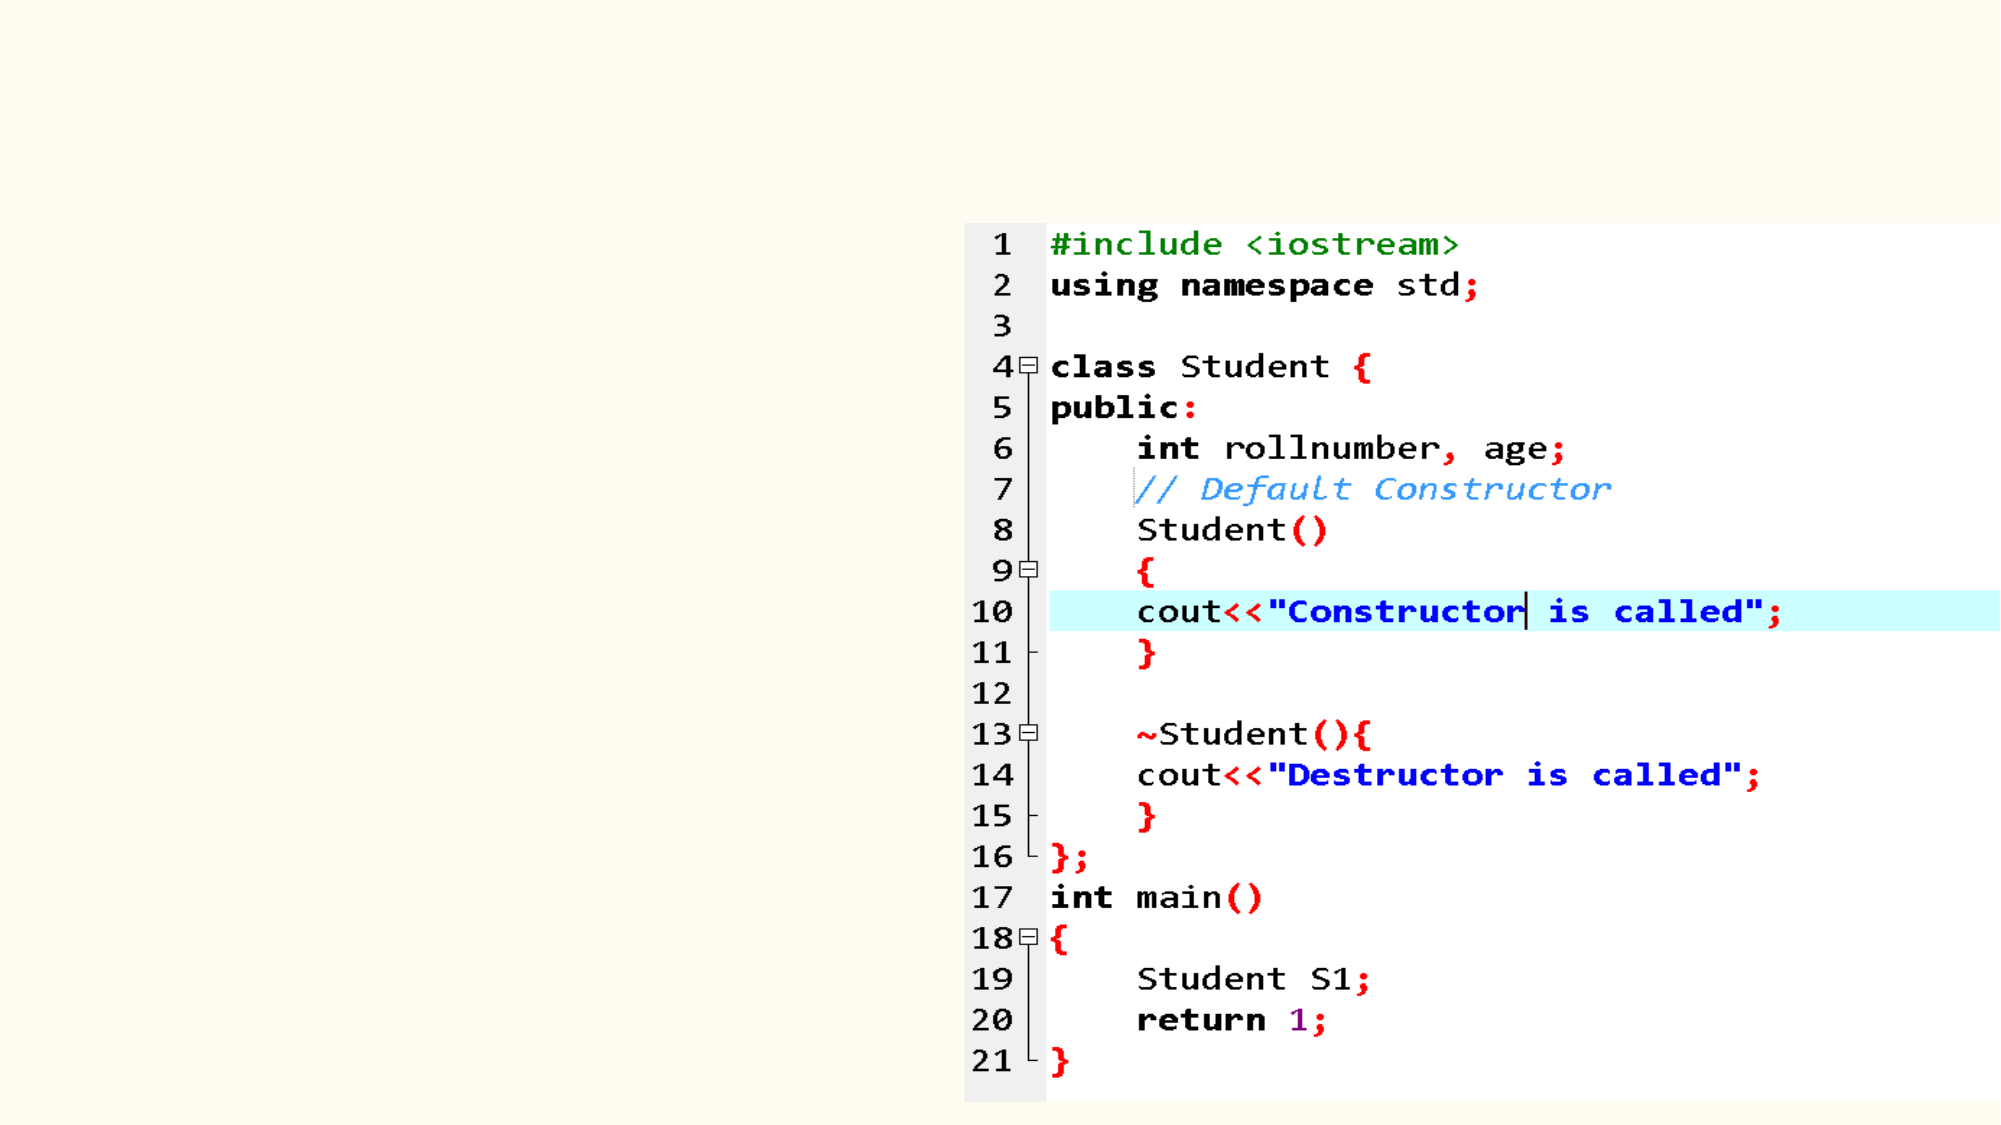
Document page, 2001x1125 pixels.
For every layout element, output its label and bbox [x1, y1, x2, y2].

picture [963, 222, 2000, 1102]
